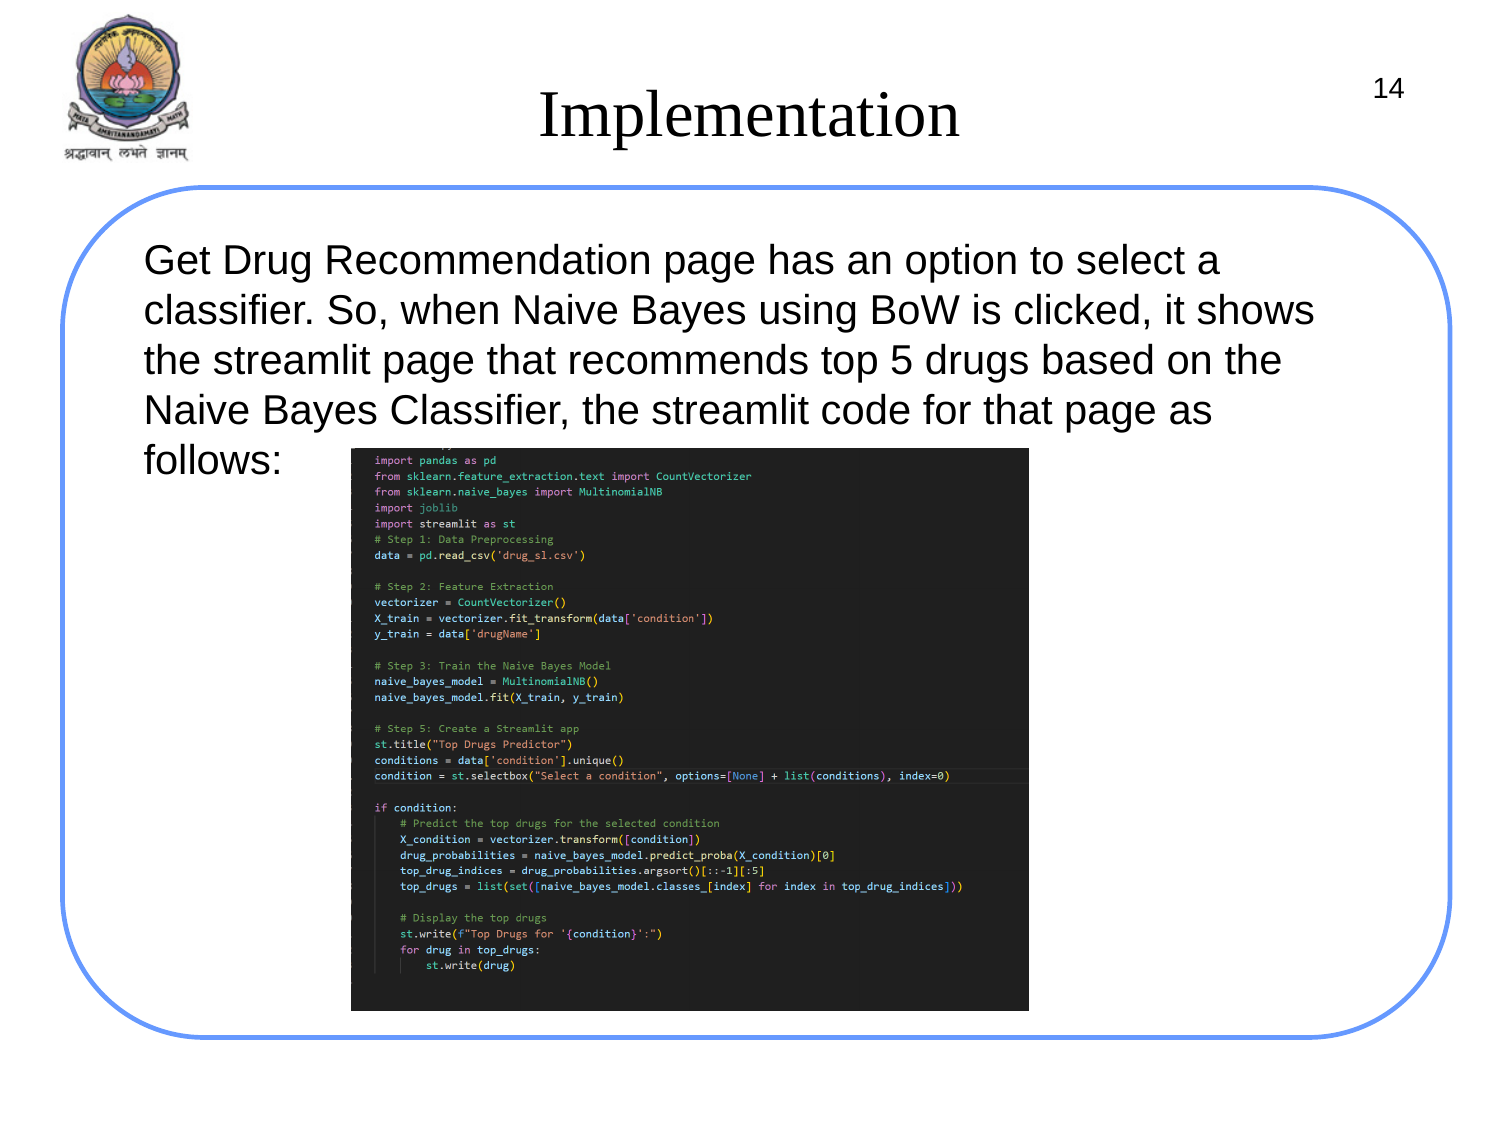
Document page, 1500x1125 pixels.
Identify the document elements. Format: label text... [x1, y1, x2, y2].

slide_number 14 [1362, 61, 1414, 111]
list Get Drug Recommendation page has an option to select a classifier. So, when Naive Bayes using BoW is clicked, it shows the streamlit page that recommends top 5 drugs based on the Naive Bayes Classifier, the streamlit code for that page as follows: [135, 224, 1351, 1006]
text_box Implementation [530, 62, 970, 158]
picture [62, 12, 193, 163]
picture [350, 448, 1029, 1012]
